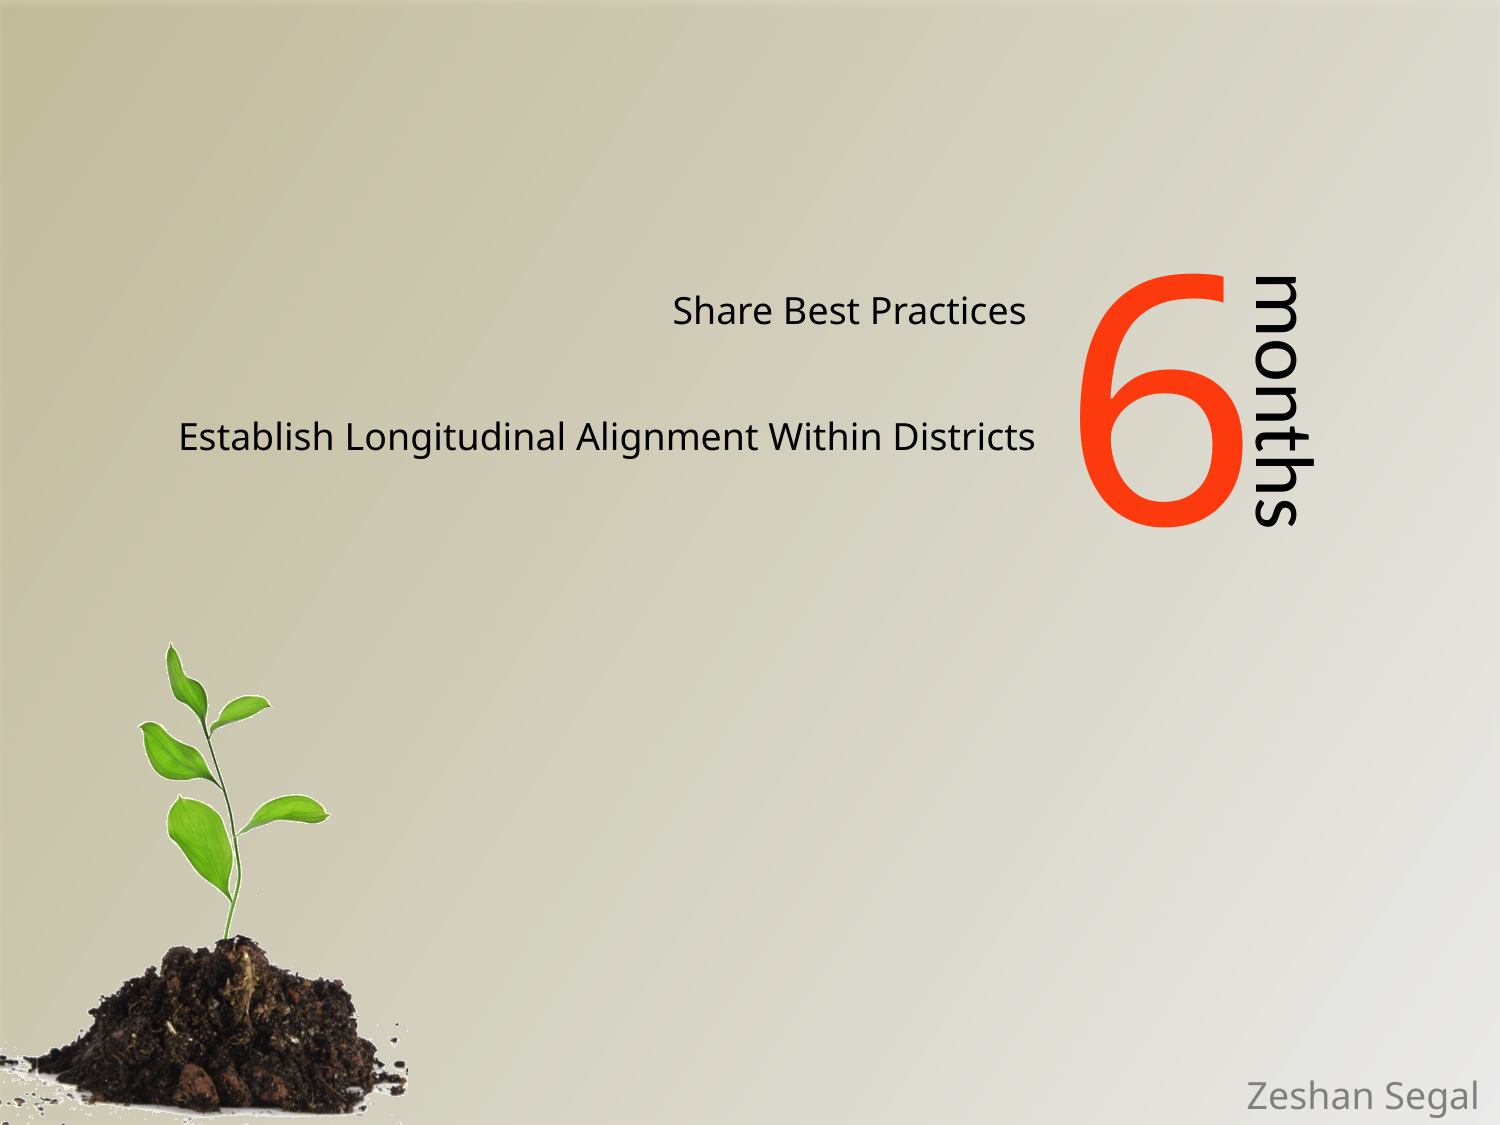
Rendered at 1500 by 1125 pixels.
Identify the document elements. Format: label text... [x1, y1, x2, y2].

text_box Share Best Practices [657, 279, 1042, 339]
text_box months [1232, 257, 1348, 545]
picture [0, 600, 408, 1125]
text_box 6 [1046, 171, 1274, 601]
text_box Zeshan Segal [1231, 1064, 1496, 1125]
text_box [0, 0, 1500, 1125]
text_box Establish Longitudinal Alignment Within Districts [163, 405, 1046, 466]
